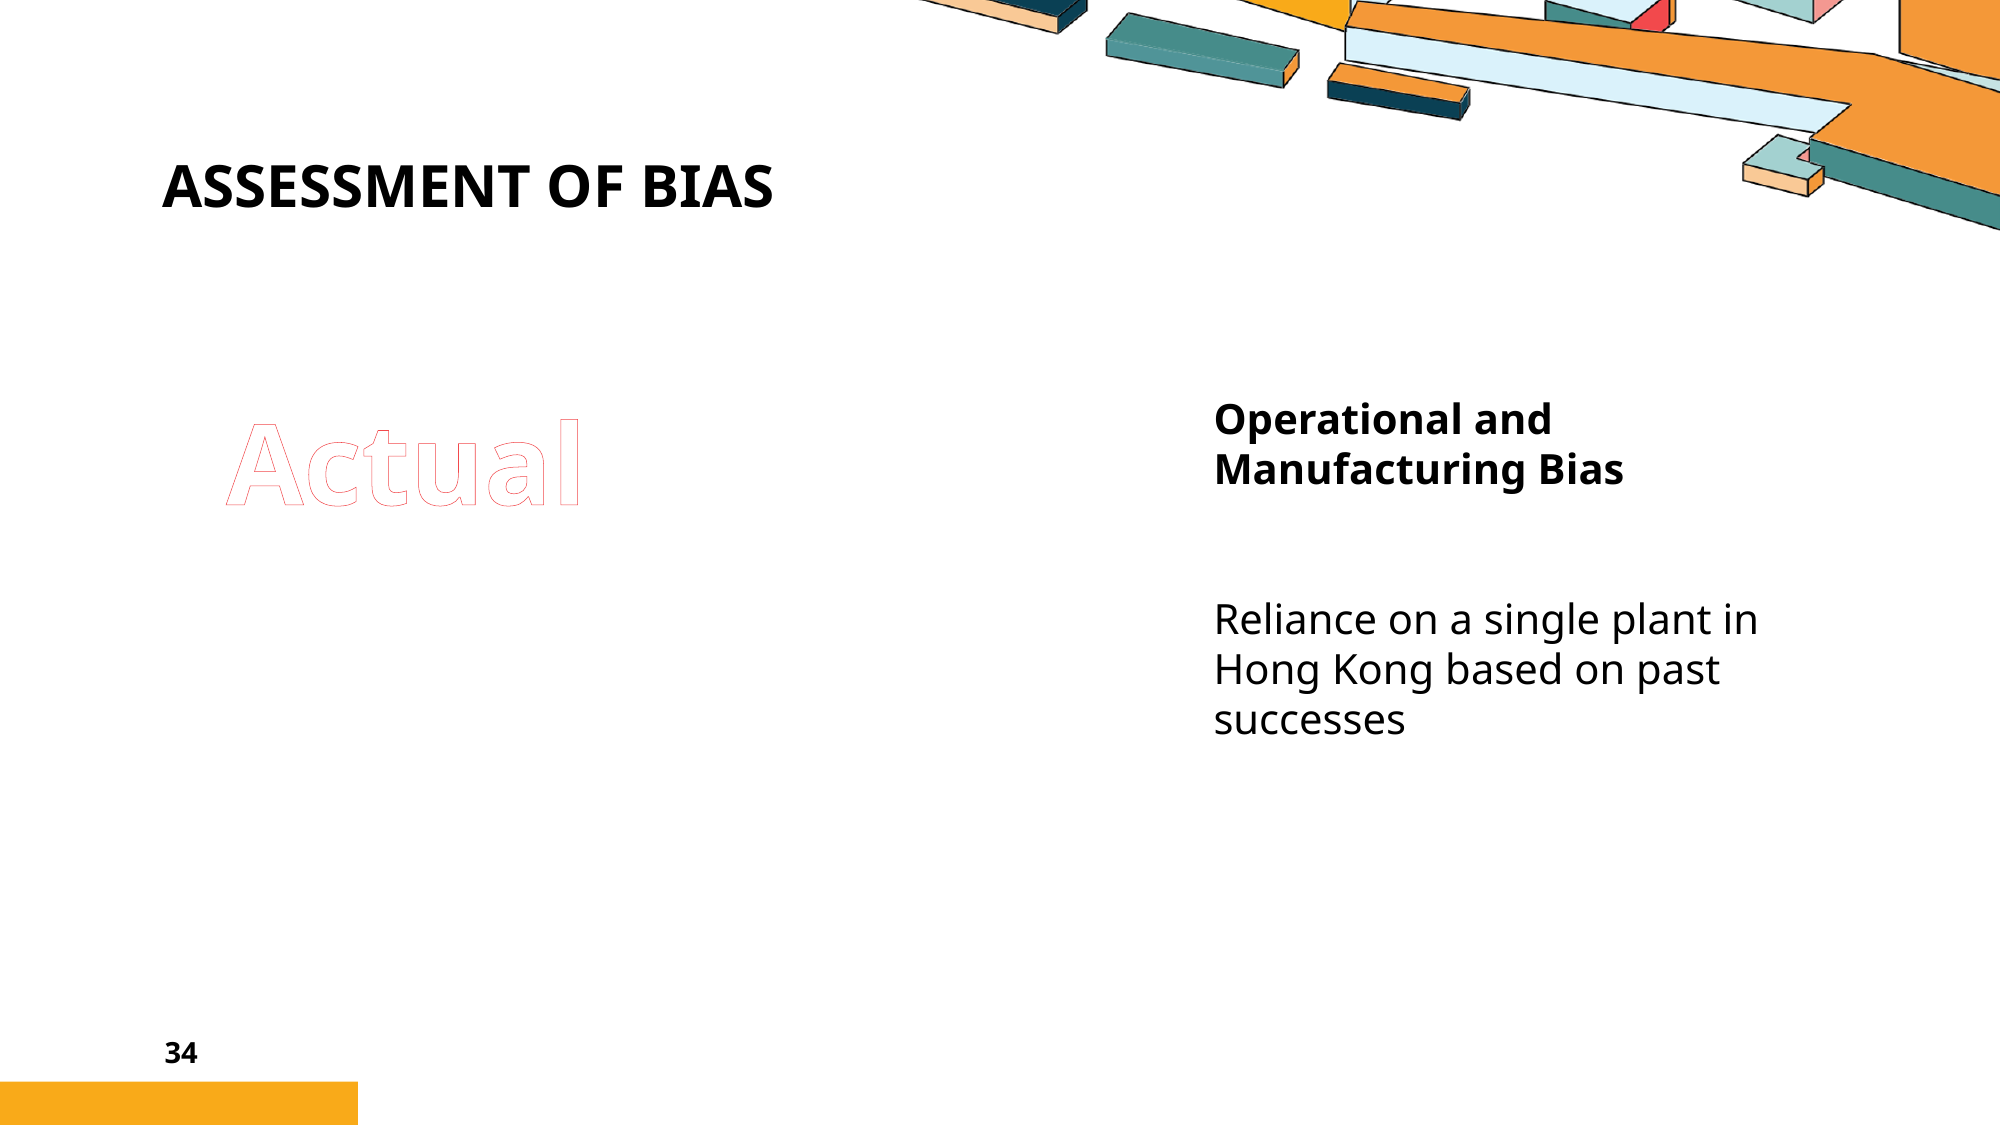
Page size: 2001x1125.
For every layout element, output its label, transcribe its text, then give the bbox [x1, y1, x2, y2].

picture [816, 0, 2000, 236]
text_box Actual [211, 385, 602, 535]
title Assessment of bias [147, 22, 1160, 228]
list Operational and Manufacturing Bias Reliance on a single plant in Hong Kong based on past successes [1198, 385, 1851, 1029]
slide_number 34 [149, 1024, 345, 1085]
